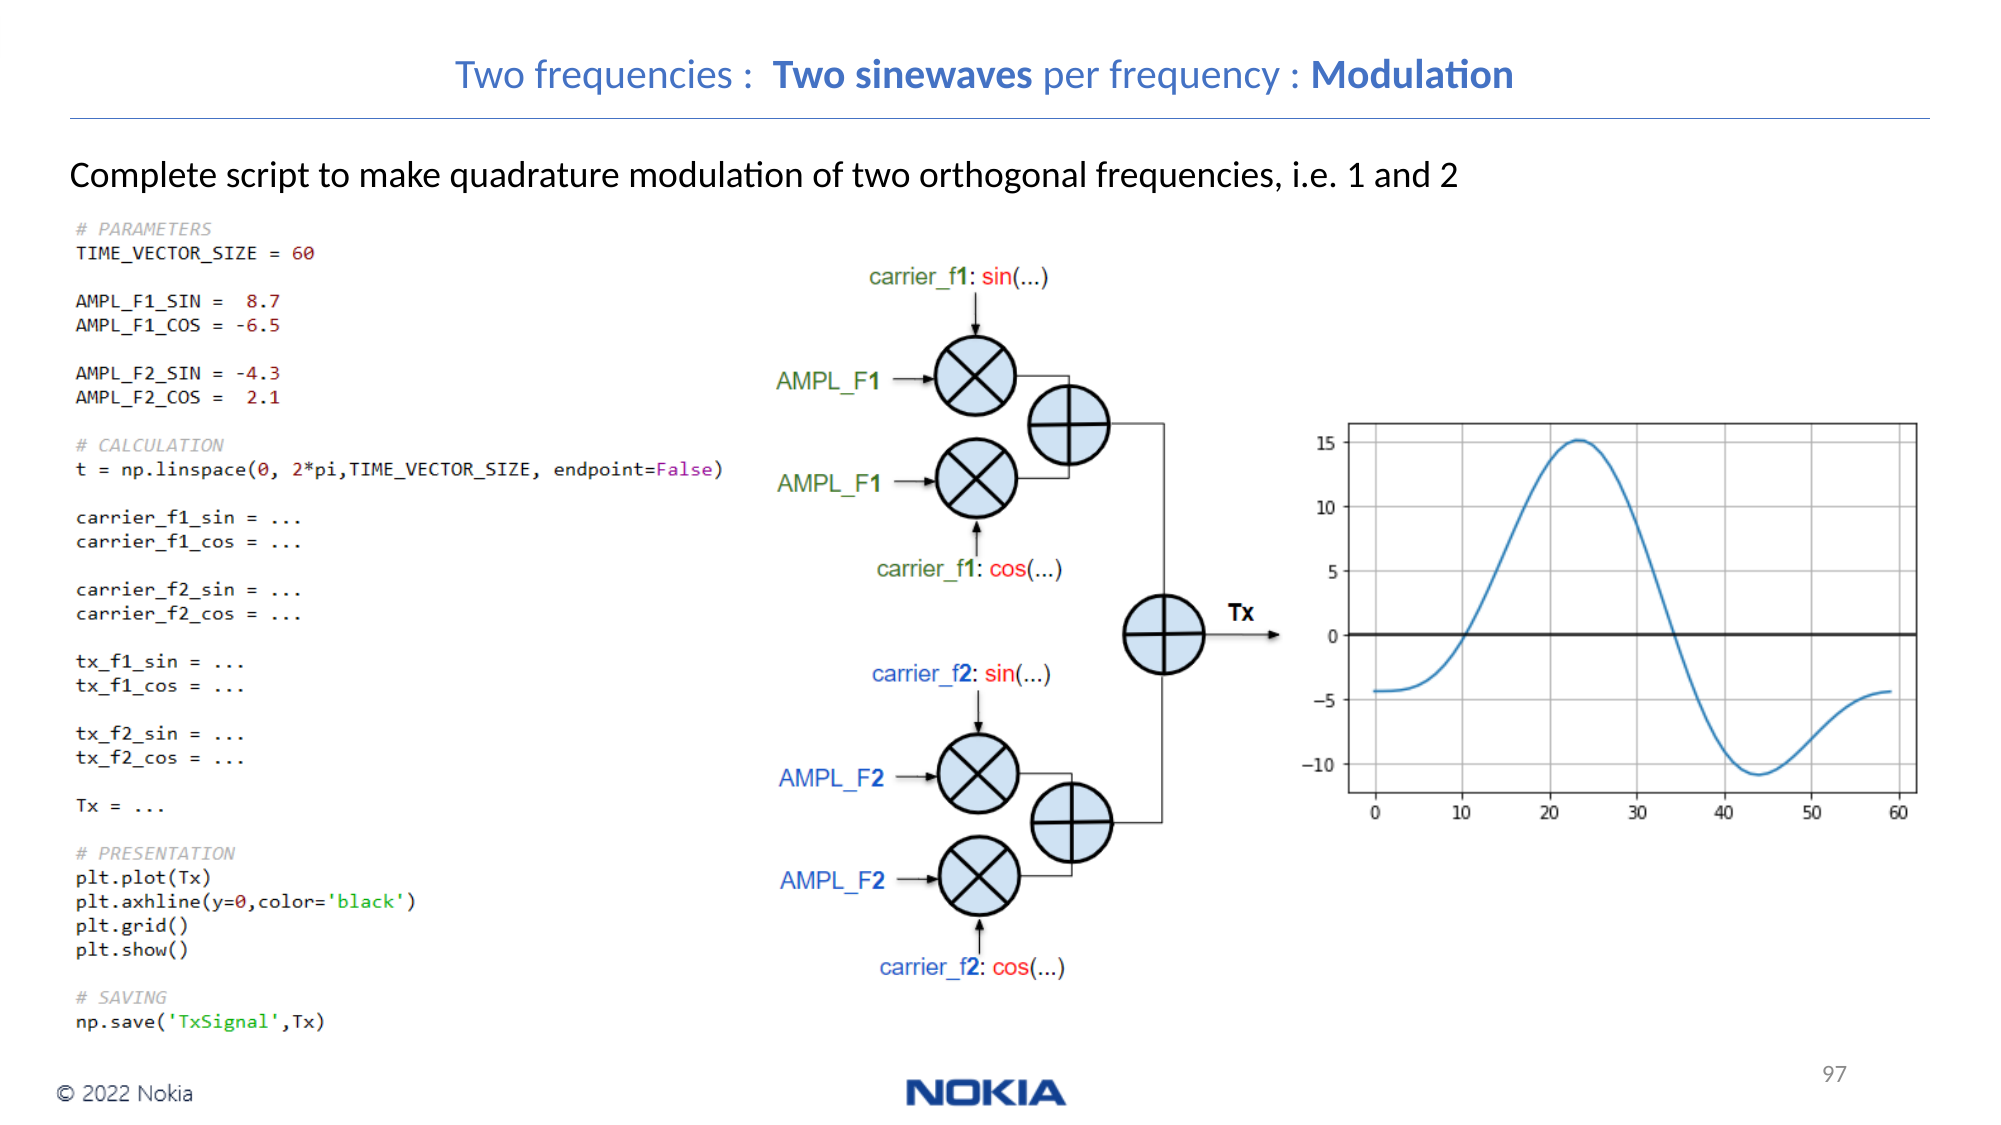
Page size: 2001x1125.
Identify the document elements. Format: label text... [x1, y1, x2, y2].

slide_number 97 [1412, 1042, 1863, 1103]
picture [1289, 413, 1928, 834]
text_box Complete script to make quadrature modulation of two orthogonal frequencies, i.e. 1 and 2 [55, 142, 1598, 202]
picture [72, 214, 723, 1038]
picture [36, 1066, 1167, 1111]
text_box Two frequencies : Two sinewaves per frequency : Modulation [55, 35, 1915, 174]
picture [775, 258, 1283, 994]
